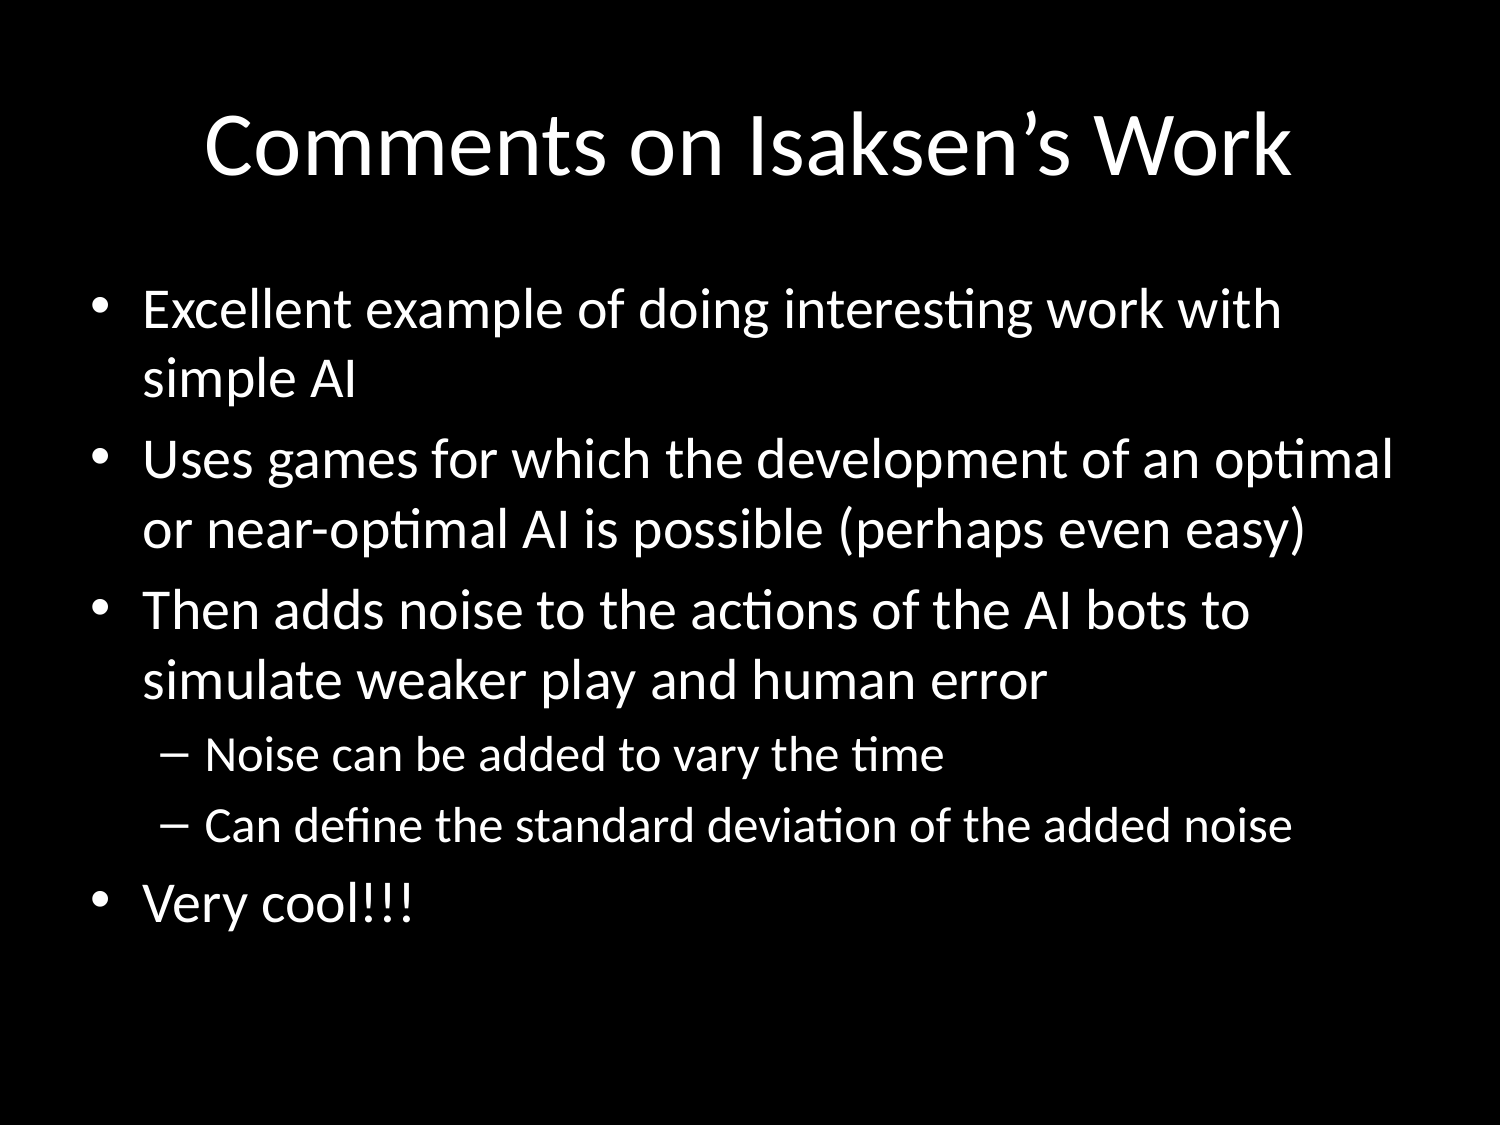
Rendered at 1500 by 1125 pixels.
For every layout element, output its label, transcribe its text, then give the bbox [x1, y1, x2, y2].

list Excellent example of doing interesting work with simple AI Uses games for which the development of an optimal or near-optimal AI is possible (perhaps even easy) Then adds noise to the actions of the AI bots to simulate weaker play and human error Noise can be added to vary the time Can define the standard deviation of the added noise Very cool!!! [75, 262, 1425, 1005]
title Comments on Isaksen’s Work [75, 45, 1425, 233]
